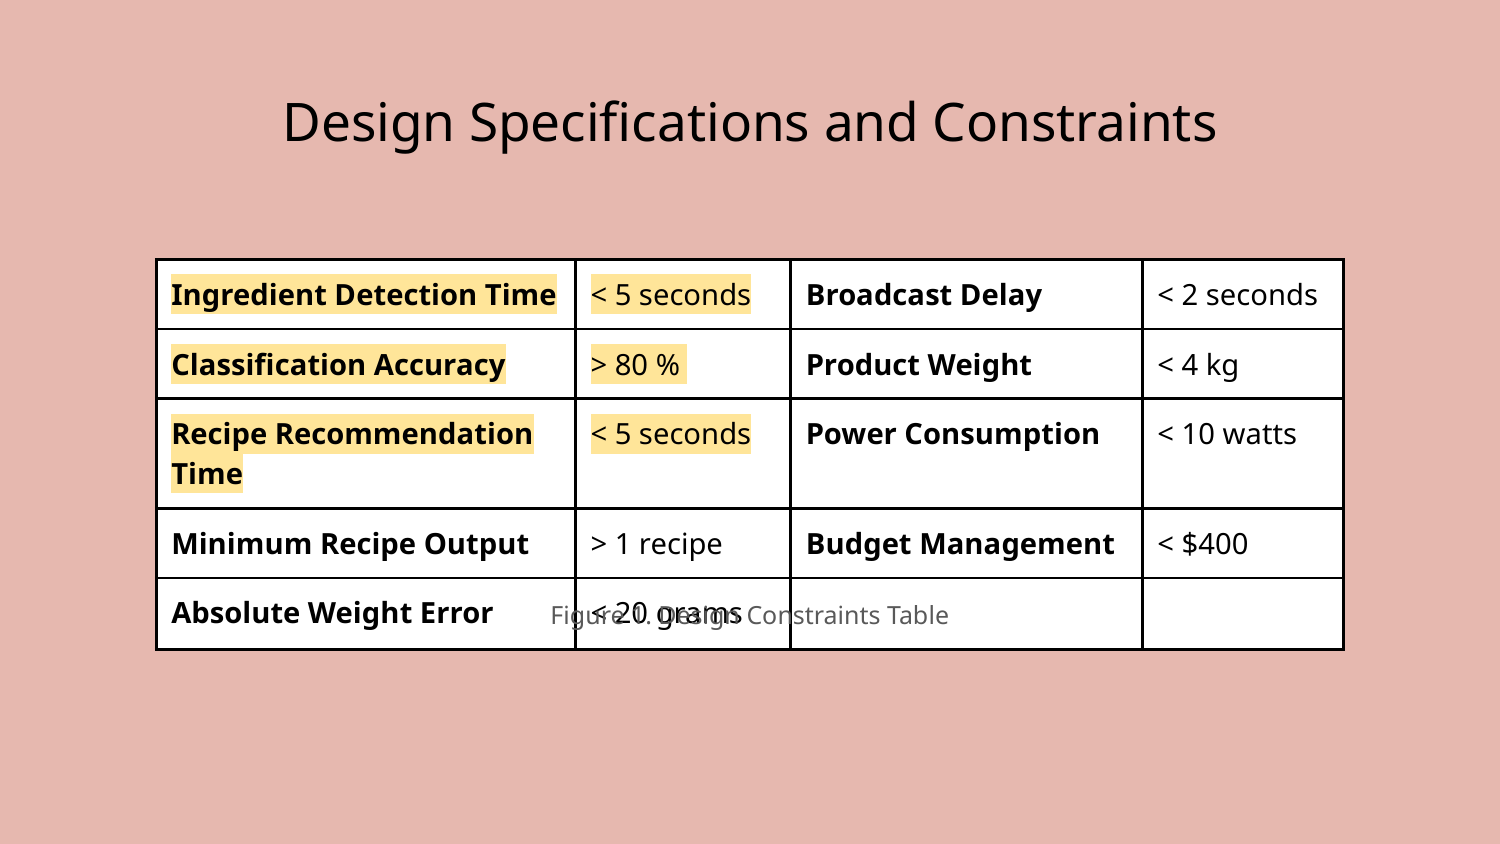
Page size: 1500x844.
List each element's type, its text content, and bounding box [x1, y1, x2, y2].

table_cell < 4 kg [1144, 330, 1342, 397]
table_header < 5 seconds [577, 261, 789, 328]
text_box Figure 1. Design Constraints Table [512, 584, 988, 648]
table_cell Budget Management [792, 510, 1141, 577]
table_cell < 5 seconds [577, 400, 789, 507]
table_header < 2 seconds [1144, 261, 1342, 328]
table_cell Classification Accuracy [158, 330, 574, 397]
table_cell < 10 watts [1144, 400, 1342, 507]
table_cell Absolute Weight Error [158, 579, 574, 648]
table_cell Minimum Recipe Output [158, 510, 574, 577]
table_header Broadcast Delay [792, 261, 1141, 328]
table_cell [792, 579, 1141, 648]
table_cell > 1 recipe [577, 510, 789, 577]
table_cell Recipe Recommendation Time [158, 400, 574, 507]
table_cell Power Consumption [792, 400, 1141, 507]
table_cell < 20 grams [577, 579, 789, 584]
table_header Ingredient Detection Time [158, 261, 574, 328]
table_cell > 80 % [577, 330, 789, 397]
table_cell < $400 [1144, 510, 1342, 577]
table_cell [1144, 579, 1342, 648]
title Design Specifications and Constraints [51, 72, 1449, 167]
table_cell Product Weight [792, 330, 1141, 397]
